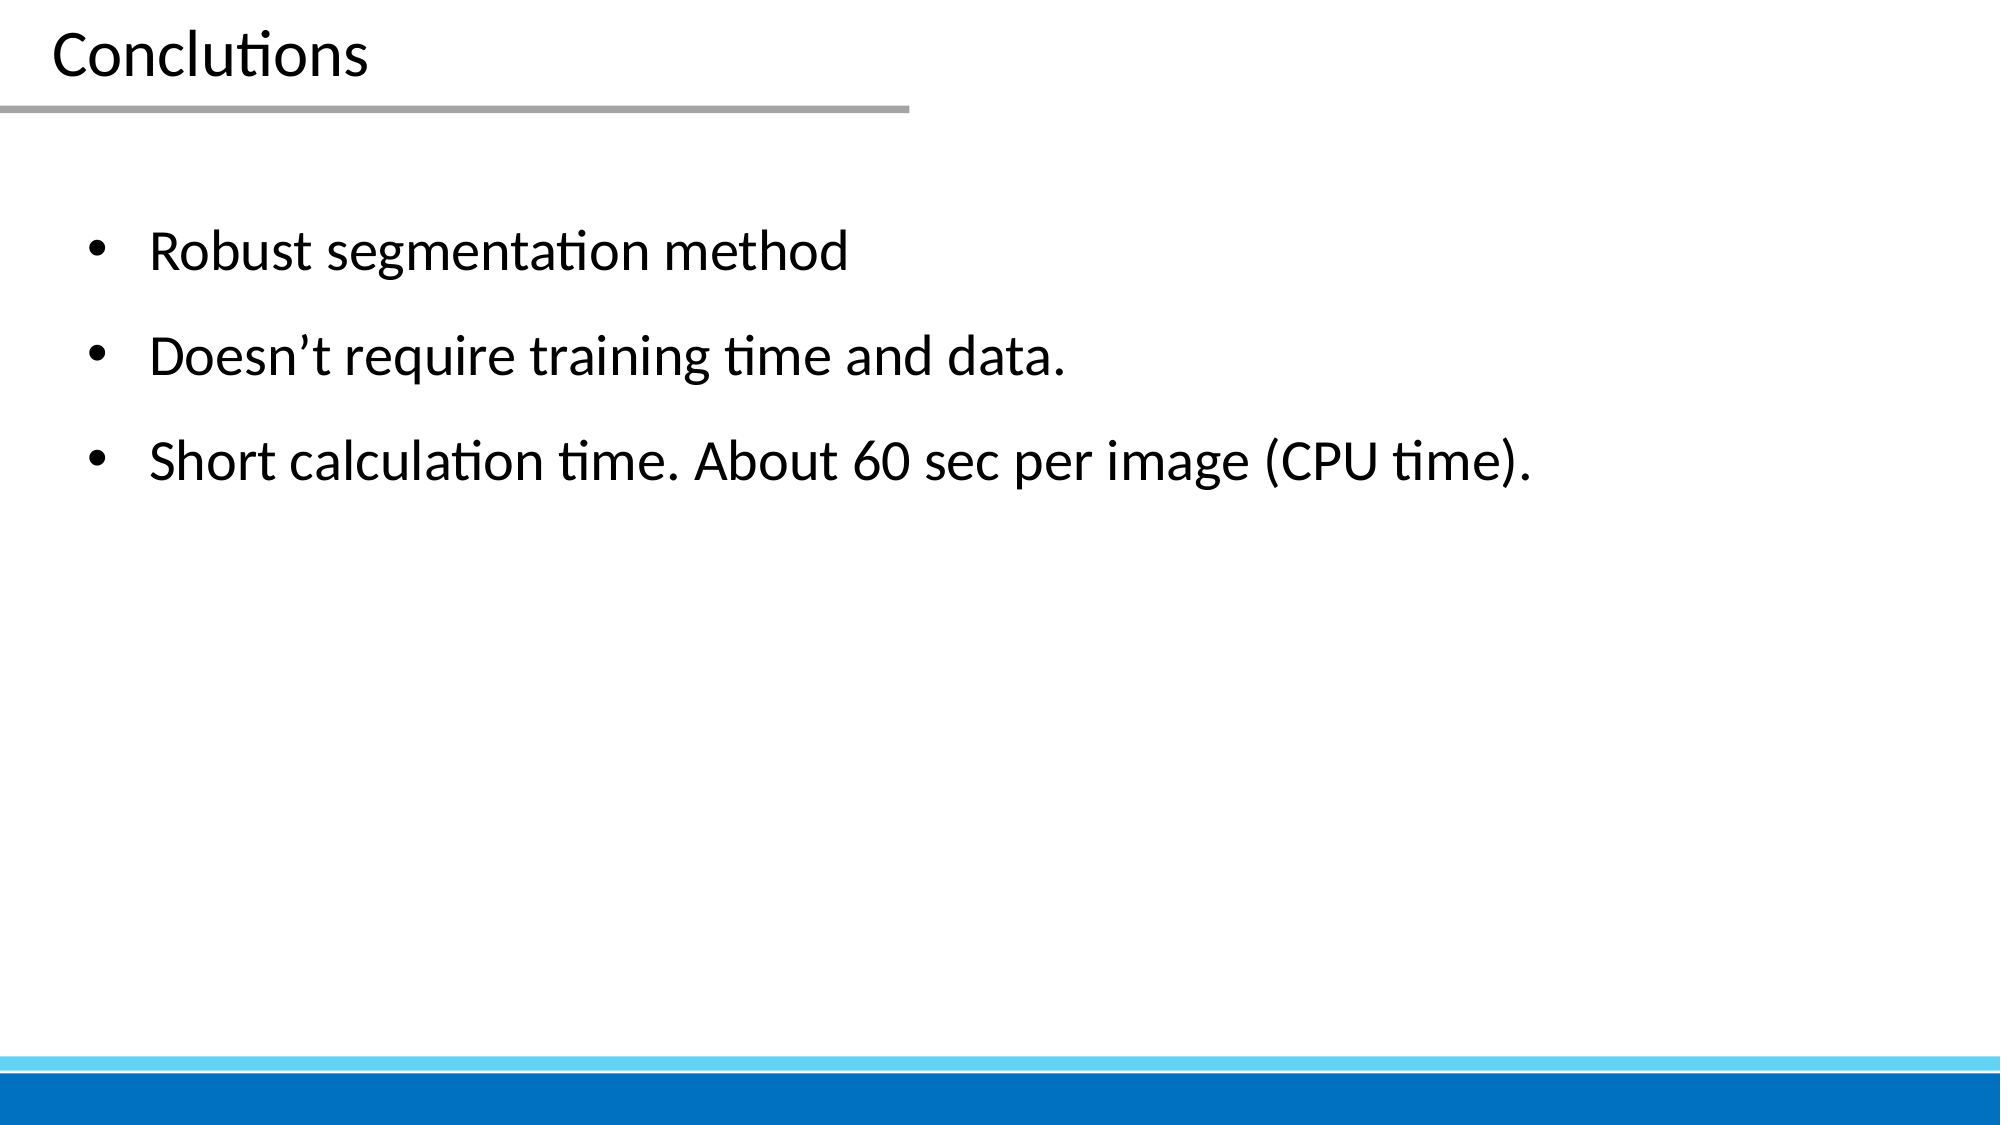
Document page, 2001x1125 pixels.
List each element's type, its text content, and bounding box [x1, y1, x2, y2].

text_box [0, 105, 2000, 1125]
text_box Conclutions [0, 2, 556, 97]
